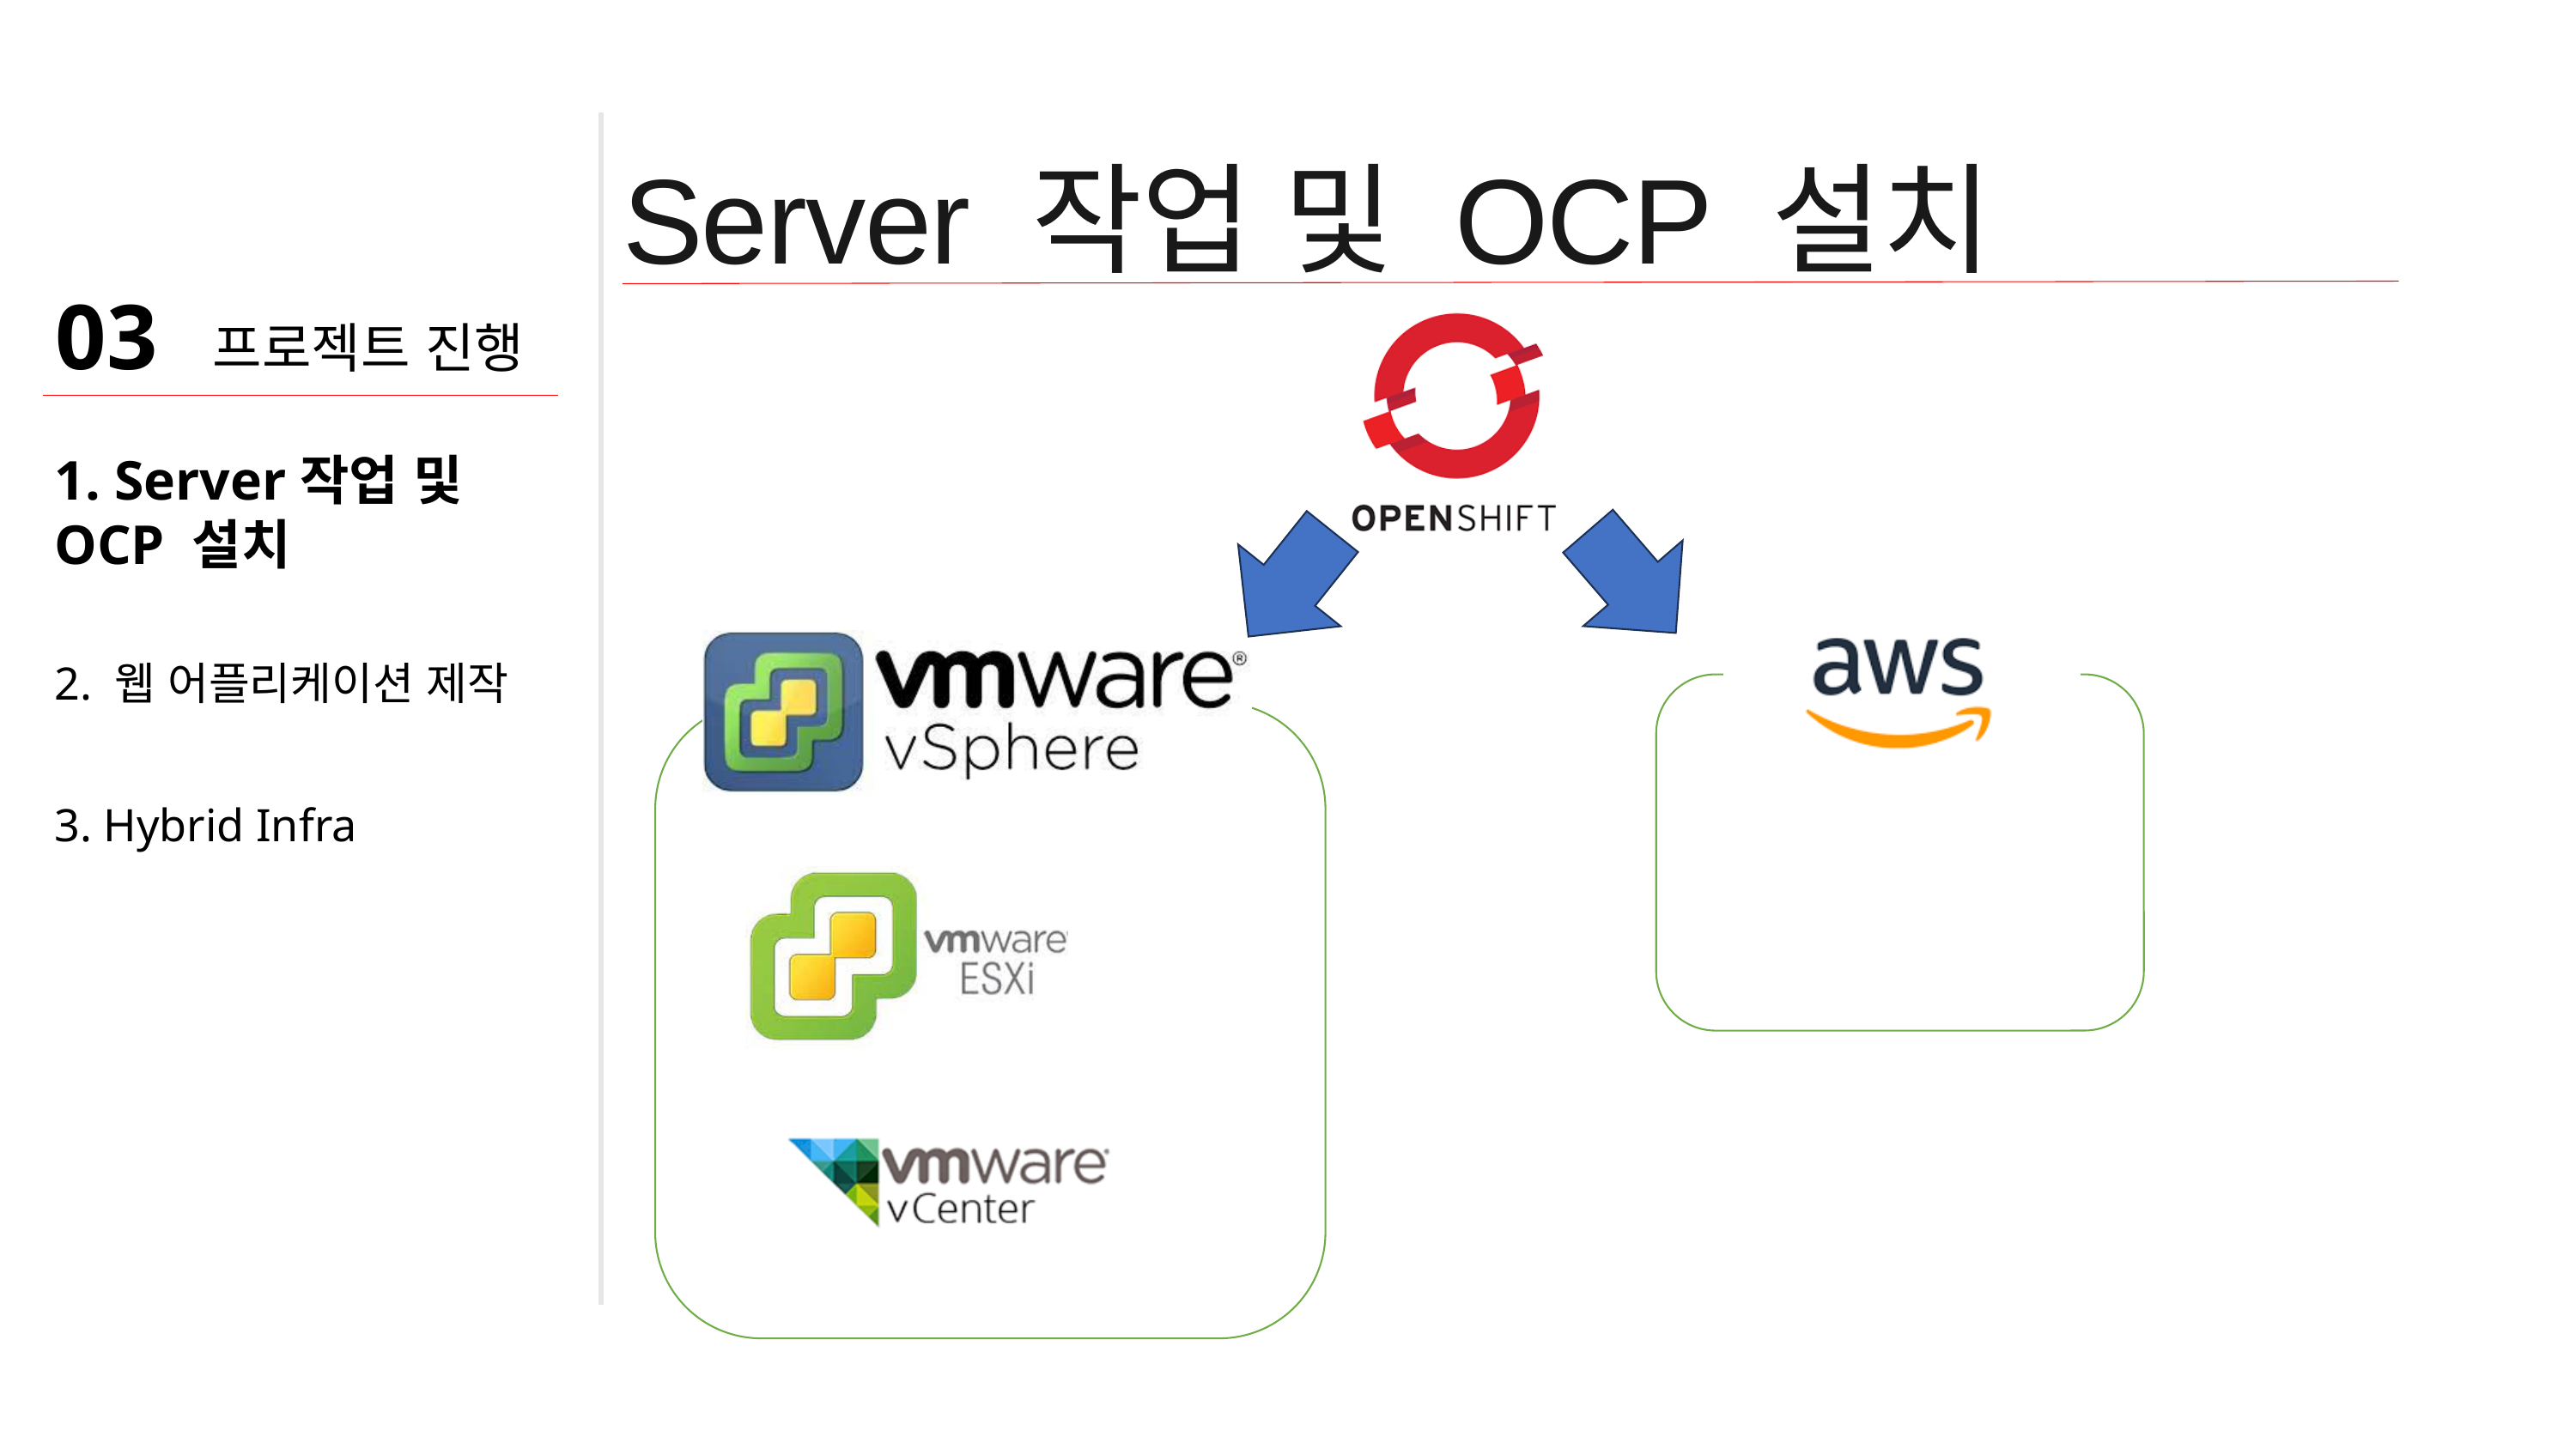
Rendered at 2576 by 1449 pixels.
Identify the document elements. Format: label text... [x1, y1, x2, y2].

text_box [1561, 508, 1684, 634]
picture [1346, 307, 1562, 537]
picture [745, 866, 1155, 1289]
text_box 03 [42, 273, 178, 394]
text_box 2. 웹 어플리케이션 제작 [41, 649, 537, 716]
text_box 3. Hybrid Infra [41, 790, 557, 857]
text_box [654, 706, 1327, 1340]
text_box Server 작업 및 OCP 설치 [622, 143, 2093, 281]
picture [702, 630, 1252, 796]
text_box [1655, 673, 2145, 1032]
picture [1723, 500, 2081, 858]
text_box 프로젝트 진행 [178, 307, 537, 385]
text_box Server 작업 및 OCP 설치 [622, 284, 2093, 288]
text_box [1236, 509, 1360, 638]
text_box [622, 281, 2399, 284]
text_box 1. Server작업 및 OCP 설치 [41, 440, 558, 581]
